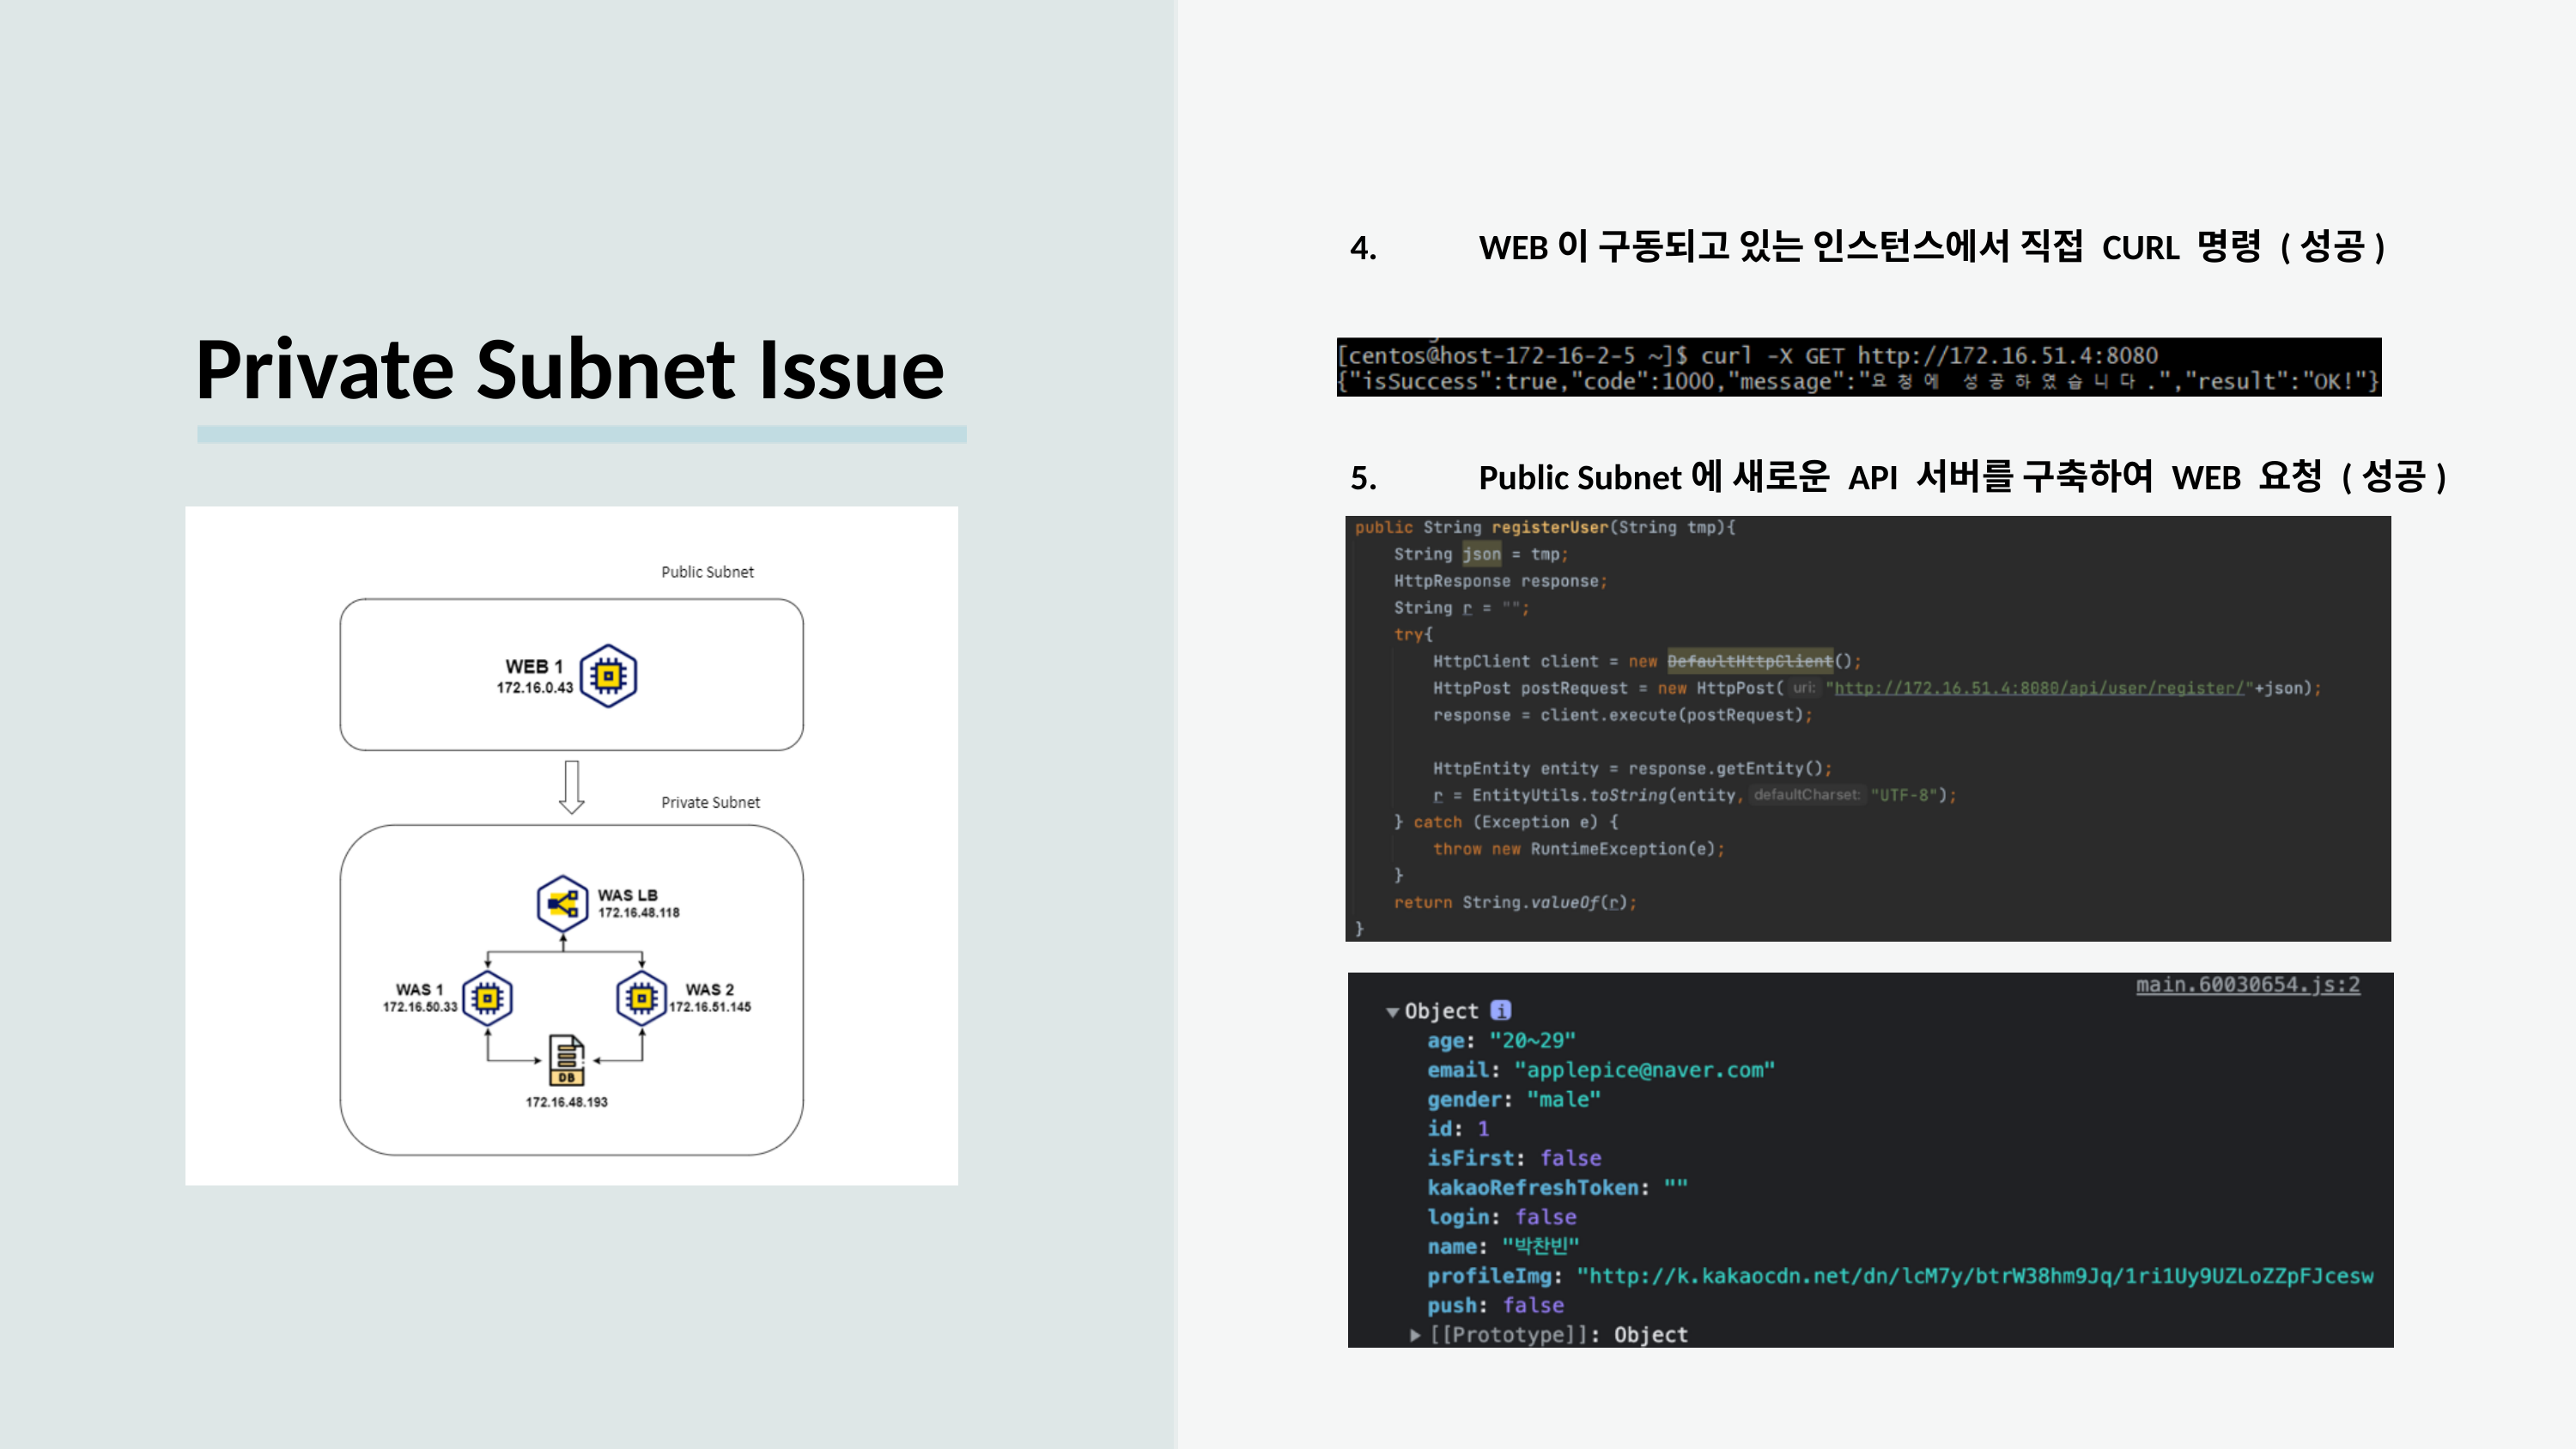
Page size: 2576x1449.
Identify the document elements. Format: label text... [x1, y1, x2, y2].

picture [1348, 973, 2395, 1348]
picture [1337, 336, 2382, 397]
picture [0, 0, 1178, 1449]
text_box 4. WEB이 구동되고 있는 인스턴스에서 직접 CURL 명령 (성공) [1337, 210, 2531, 280]
picture [1346, 516, 2391, 942]
text_box 5. Public Subnet에 새로운 API 서버를 구축하여 WEB 요청 (성공) [1337, 440, 2531, 510]
